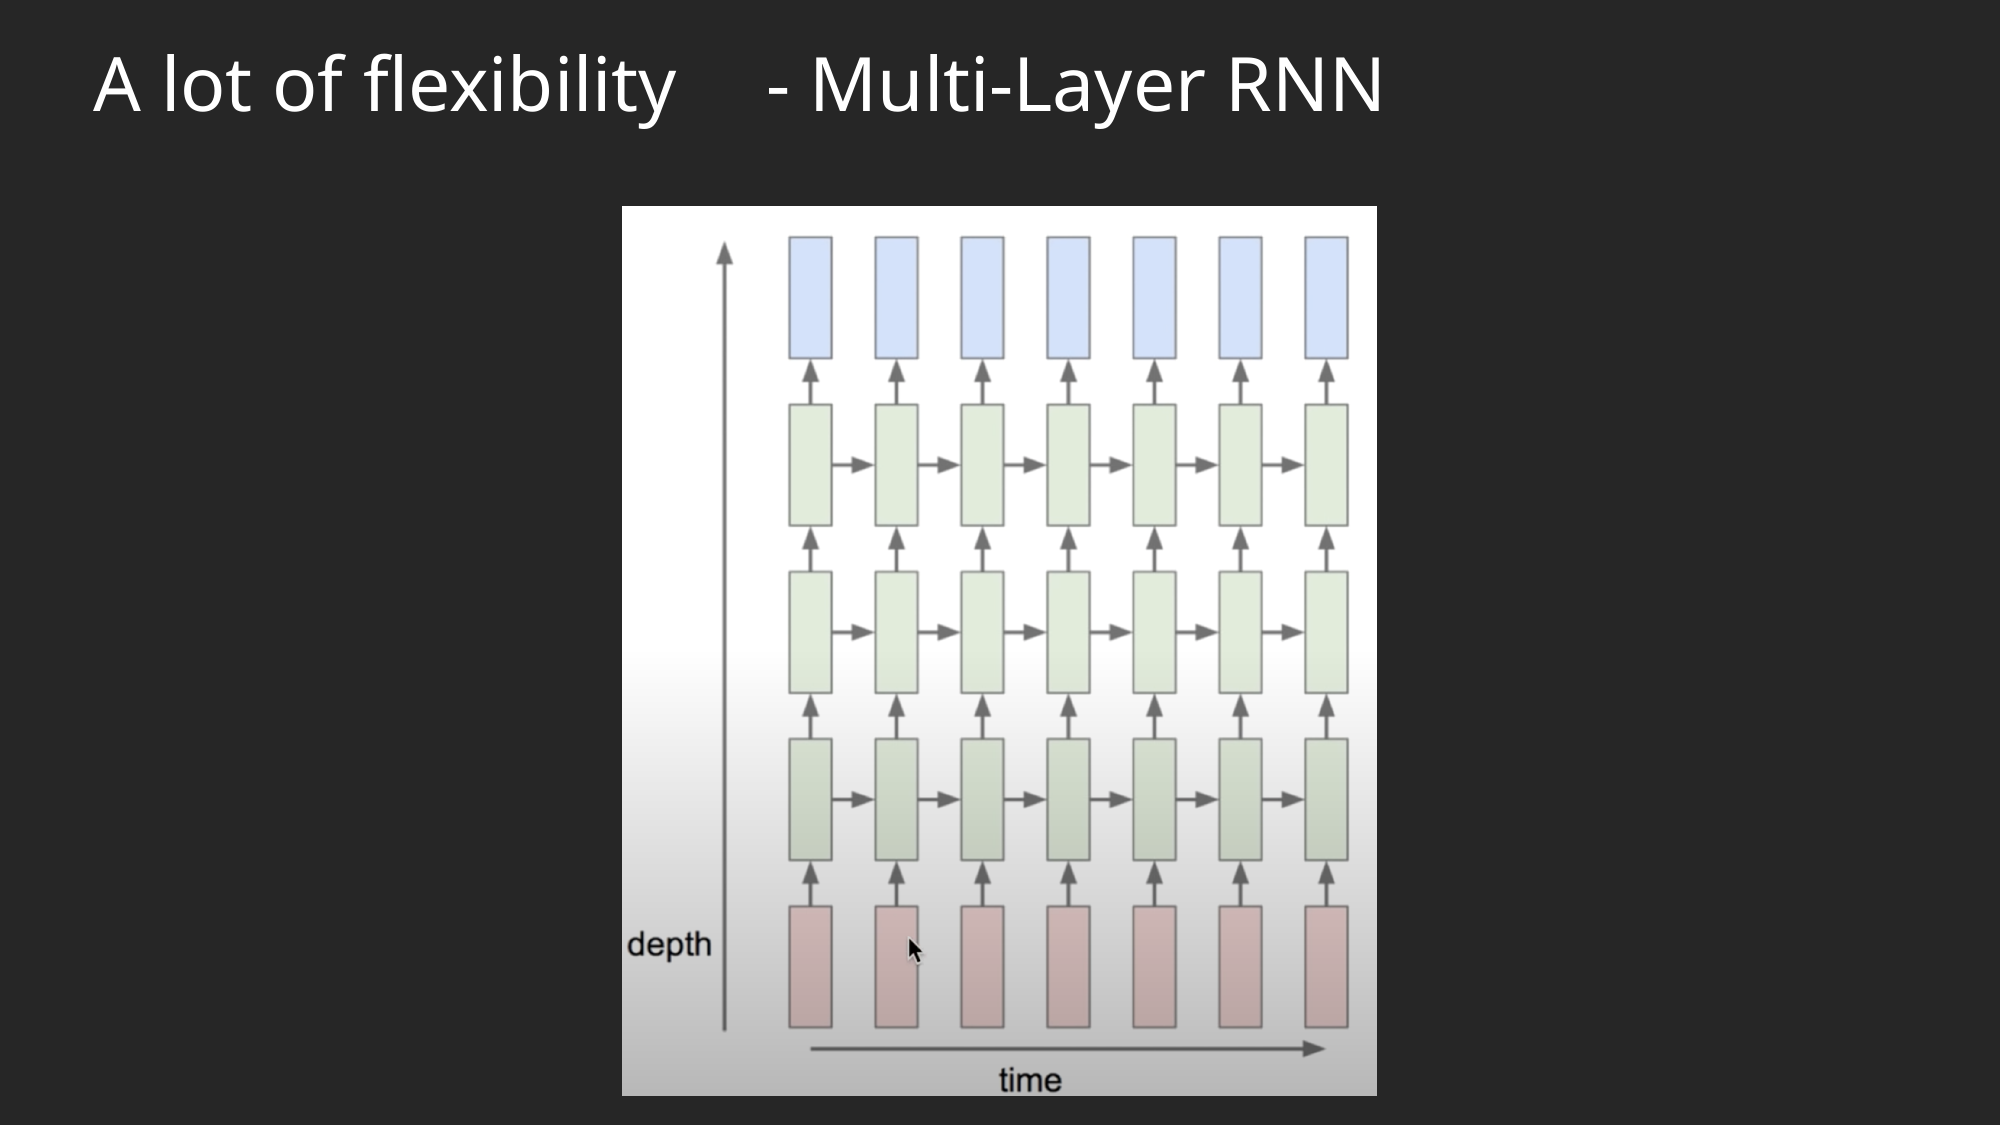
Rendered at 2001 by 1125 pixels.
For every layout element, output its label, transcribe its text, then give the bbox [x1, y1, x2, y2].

text_box A lot of flexibility [79, 29, 693, 134]
text_box - Multi-Layer RNN [751, 29, 1402, 134]
picture [622, 206, 1377, 1096]
